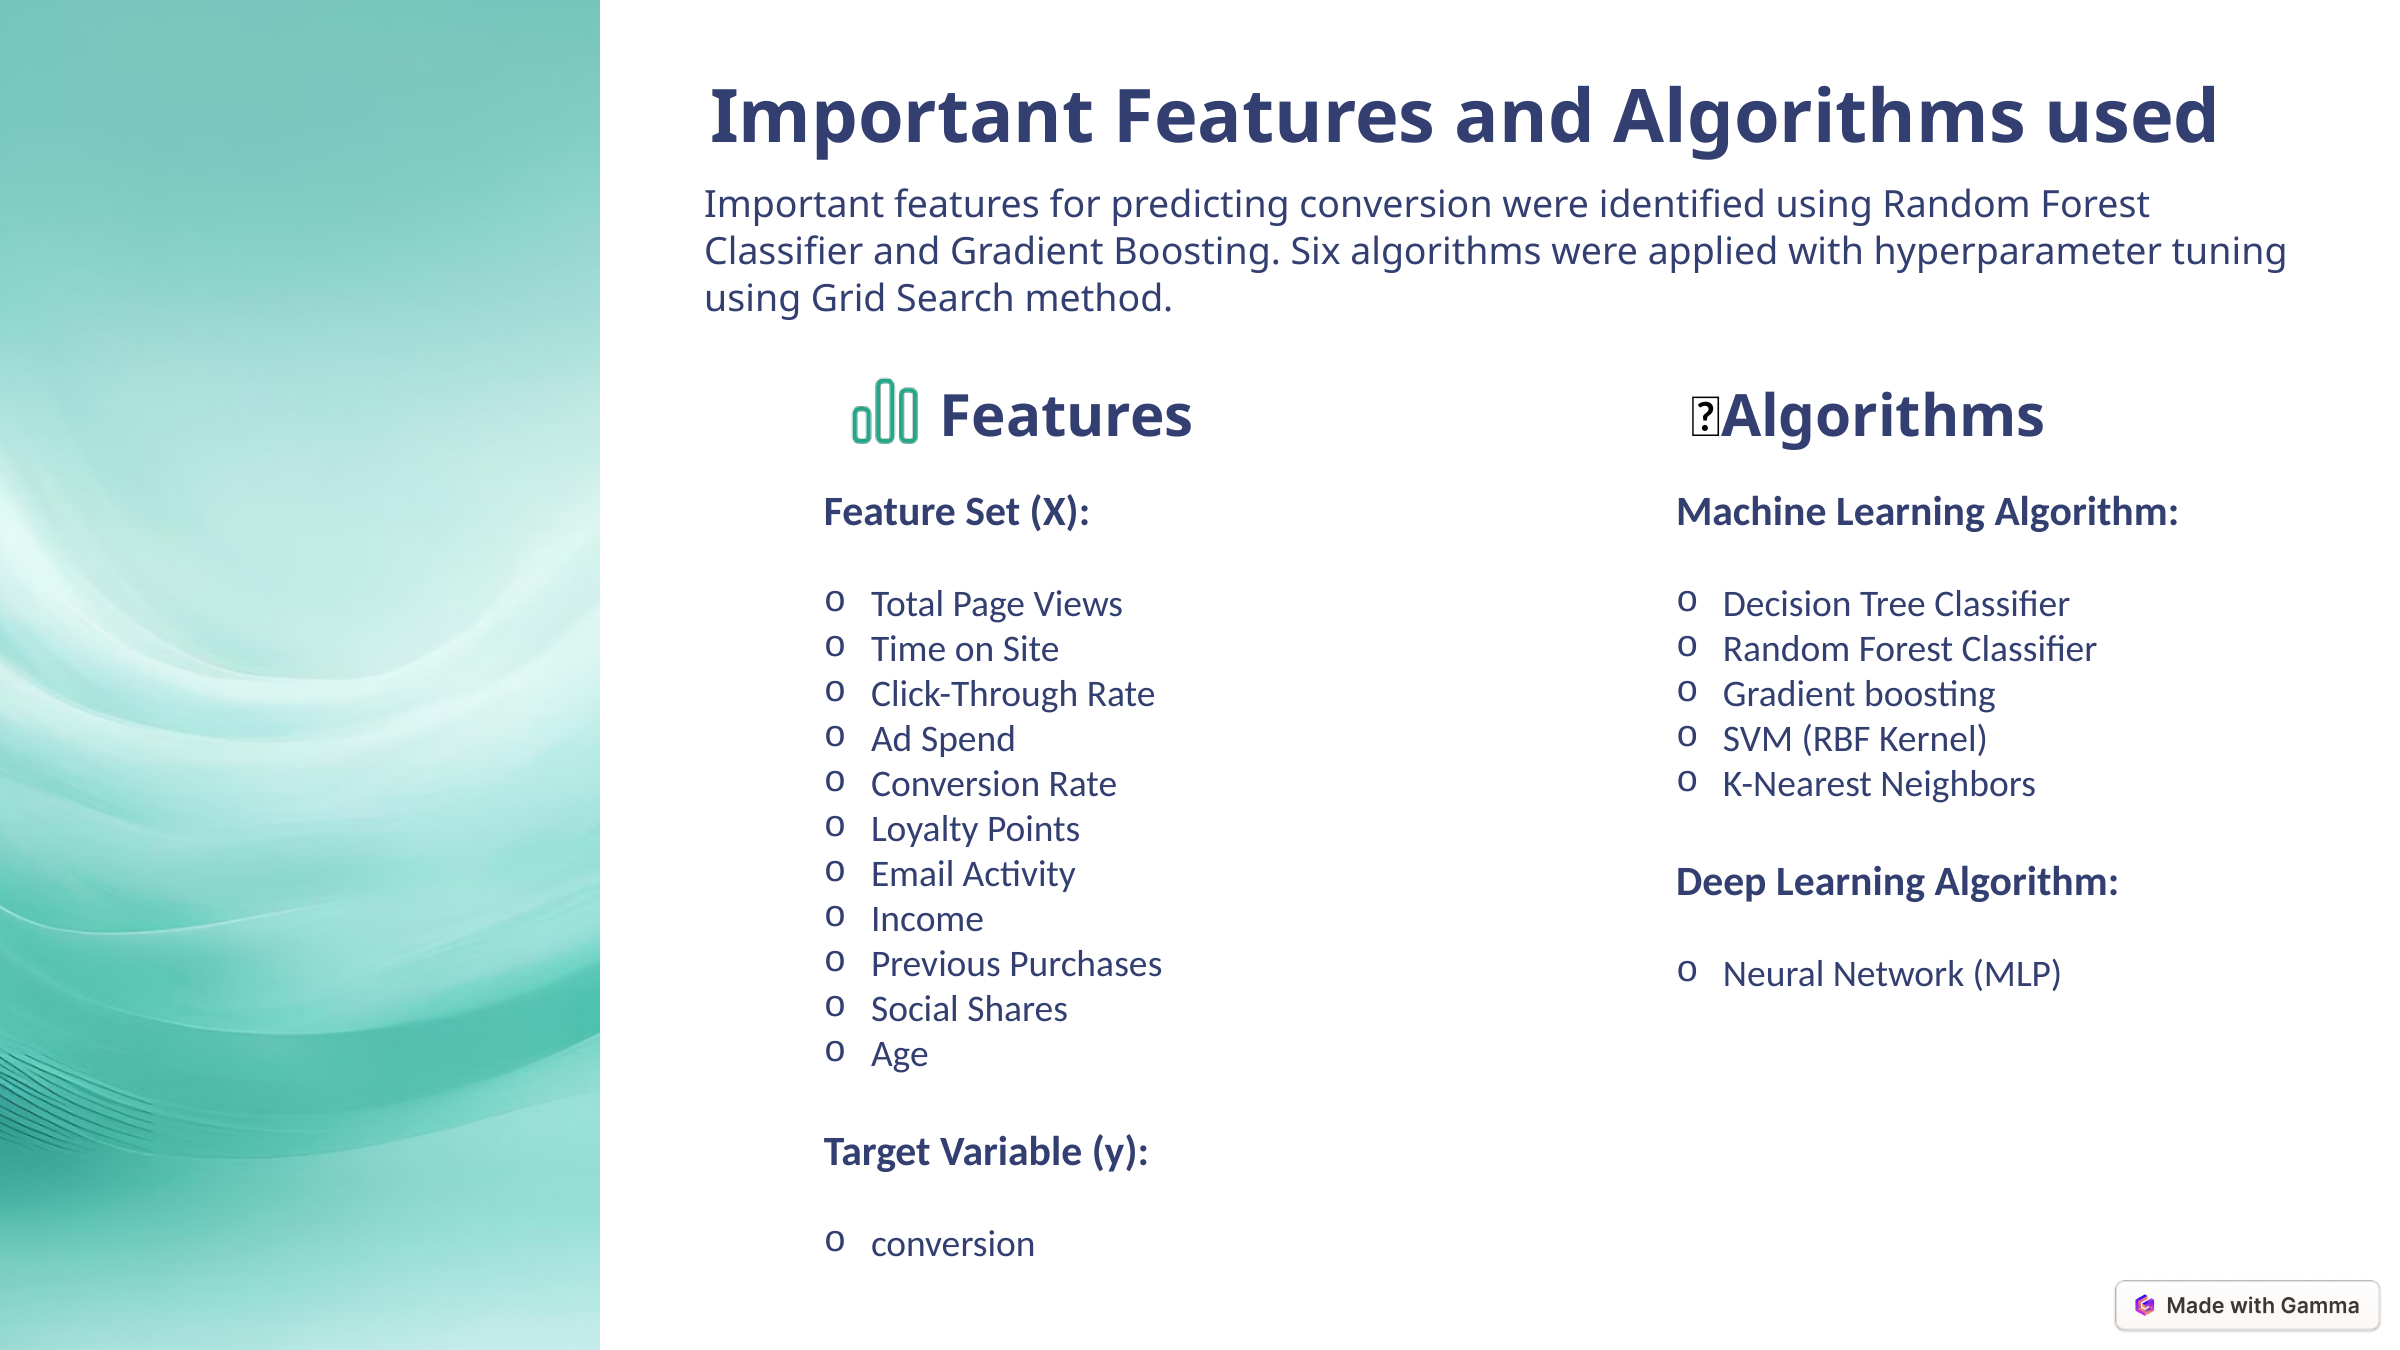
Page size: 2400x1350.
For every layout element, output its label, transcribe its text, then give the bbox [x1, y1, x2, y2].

text_box Features [939, 402, 1337, 463]
text_box 🧠Algorithms [1691, 402, 2088, 464]
text_box Machine Learning Algorithm: Decision Tree Classifier Random Forest Classifier Gradient boosting SVM (RBF Kernel) K-Nearest Neighbors Deep Learning Algorithm: Neural Network (MLP) [1676, 483, 2186, 1089]
picture [2106, 1271, 2389, 1339]
text_box Important Features and Algorithms used [710, 64, 2230, 158]
picture [848, 374, 923, 449]
text_box Feature Set (X): Total Page Views Time on Site Click-Through Rate Ad Spend Conversion Rate Loyalty Points Email Activity Income Previous Purchases Social Shares Age Target Variable (y): conversion [824, 483, 1380, 1269]
text_box Important features for predicting conversion were identified using Random Forest Classifier and Gradient Boosting. Six algorithms were applied with hyperparameter tuning using Grid Search method. [704, 178, 2296, 274]
picture [0, 0, 600, 1350]
